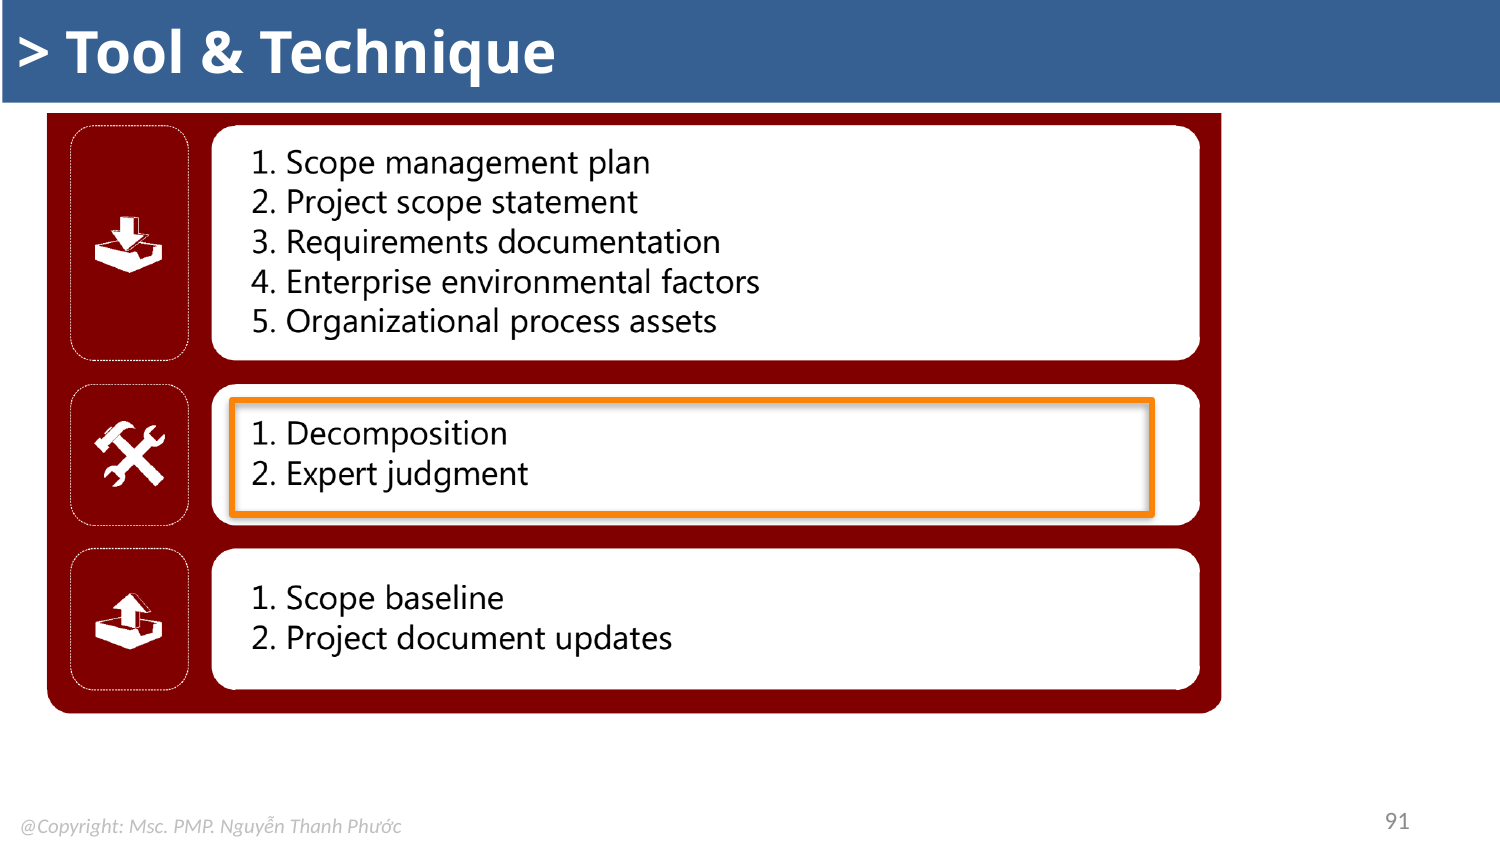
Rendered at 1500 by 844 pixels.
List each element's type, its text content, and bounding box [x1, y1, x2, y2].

title > Tool & Technique [2, 0, 1500, 103]
slide_number 91 [1074, 797, 1425, 843]
picture [39, 113, 1222, 717]
